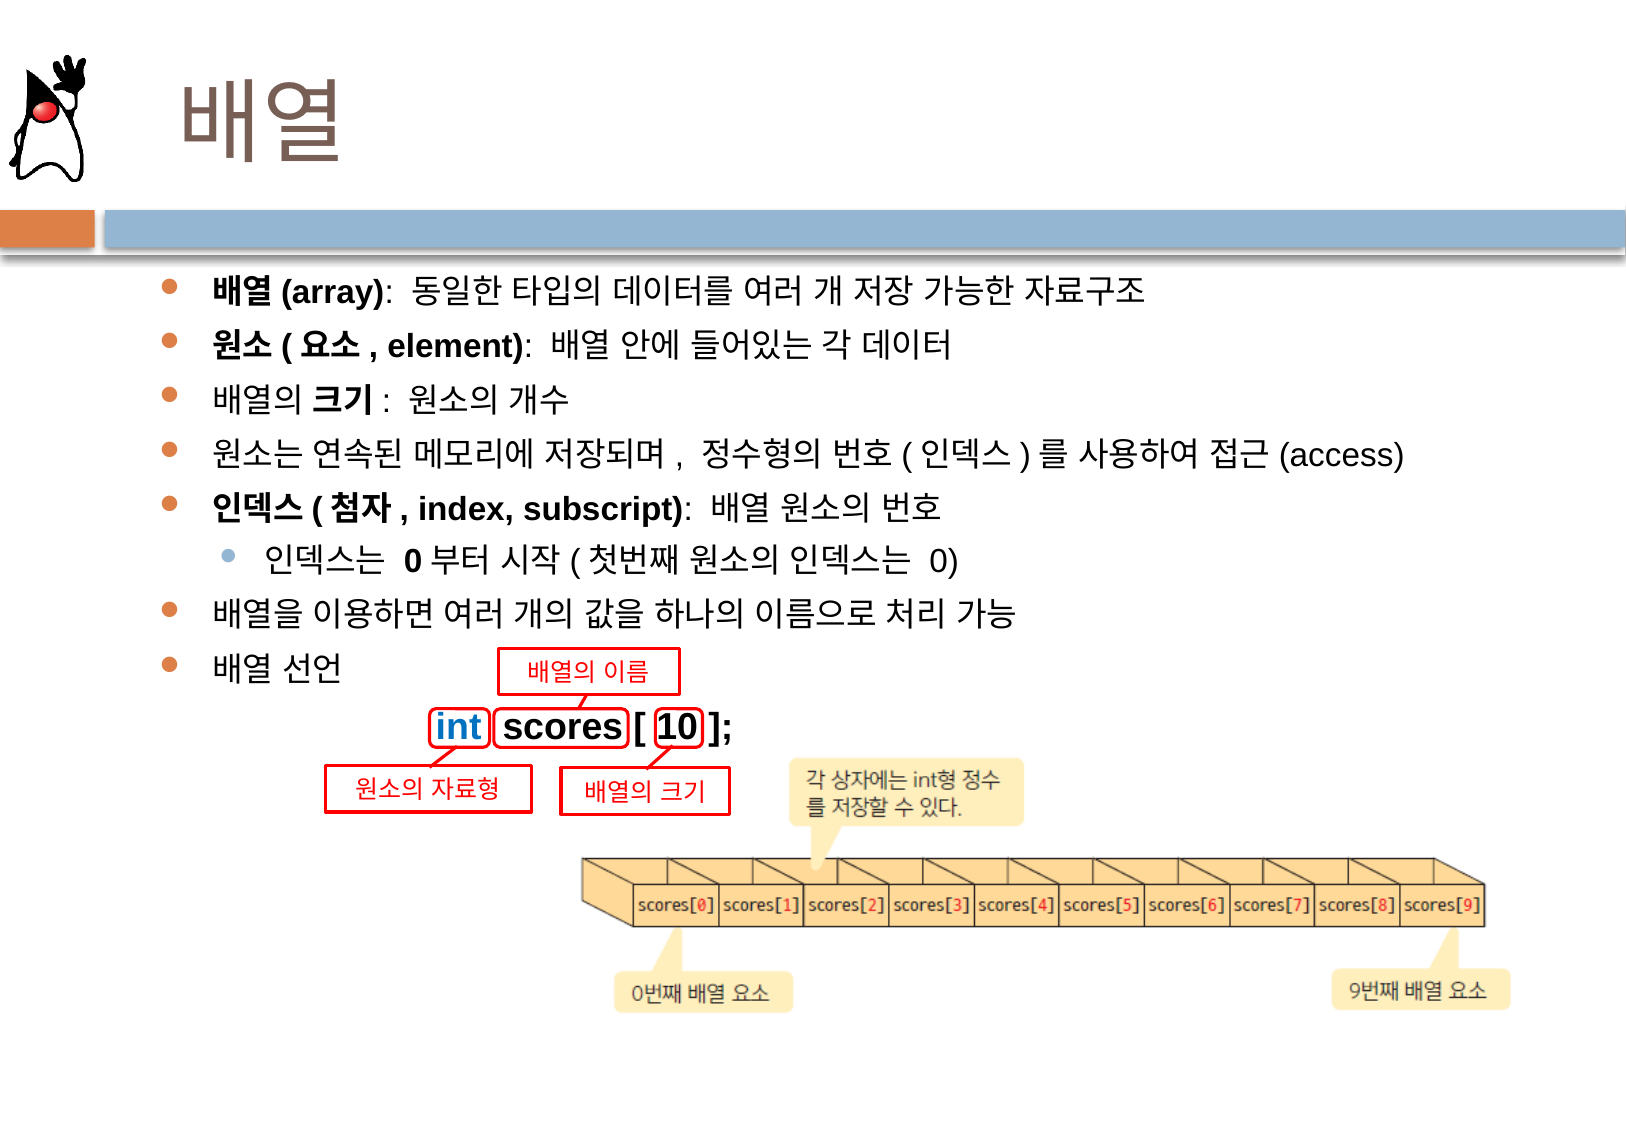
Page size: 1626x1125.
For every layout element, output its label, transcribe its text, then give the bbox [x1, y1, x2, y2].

list 배열(array): 동일한 타입의 데이터를 여러 개 저장 가능한 자료구조 원소(요소, element): 배열 안에 들어있는 각 데이터 배열의 크기: 원소의 개수 원소는 연속된 메모리에 저장되며, 정수형의 번호(인덱스)를 사용하여 접근(access) 인덱스(첨자, index, subscript): 배열 원소의 번호 인덱스는 0부터 시작(첫번째 원소의 인덱스는 0) 배열을 이용하면 여러 개의 값을 하나의 이름으로 처리 가능 배열 선언 int scores [ 10 ]; [144, 262, 1519, 1000]
text_box 원소의 자료형 [324, 749, 533, 814]
text_box [653, 707, 705, 725]
text_box 배열의 이름 [497, 647, 681, 707]
picture [539, 726, 1553, 1035]
picture [9, 55, 86, 182]
title 배열 [162, 37, 1501, 200]
text_box [492, 707, 630, 749]
text_box [427, 707, 492, 749]
